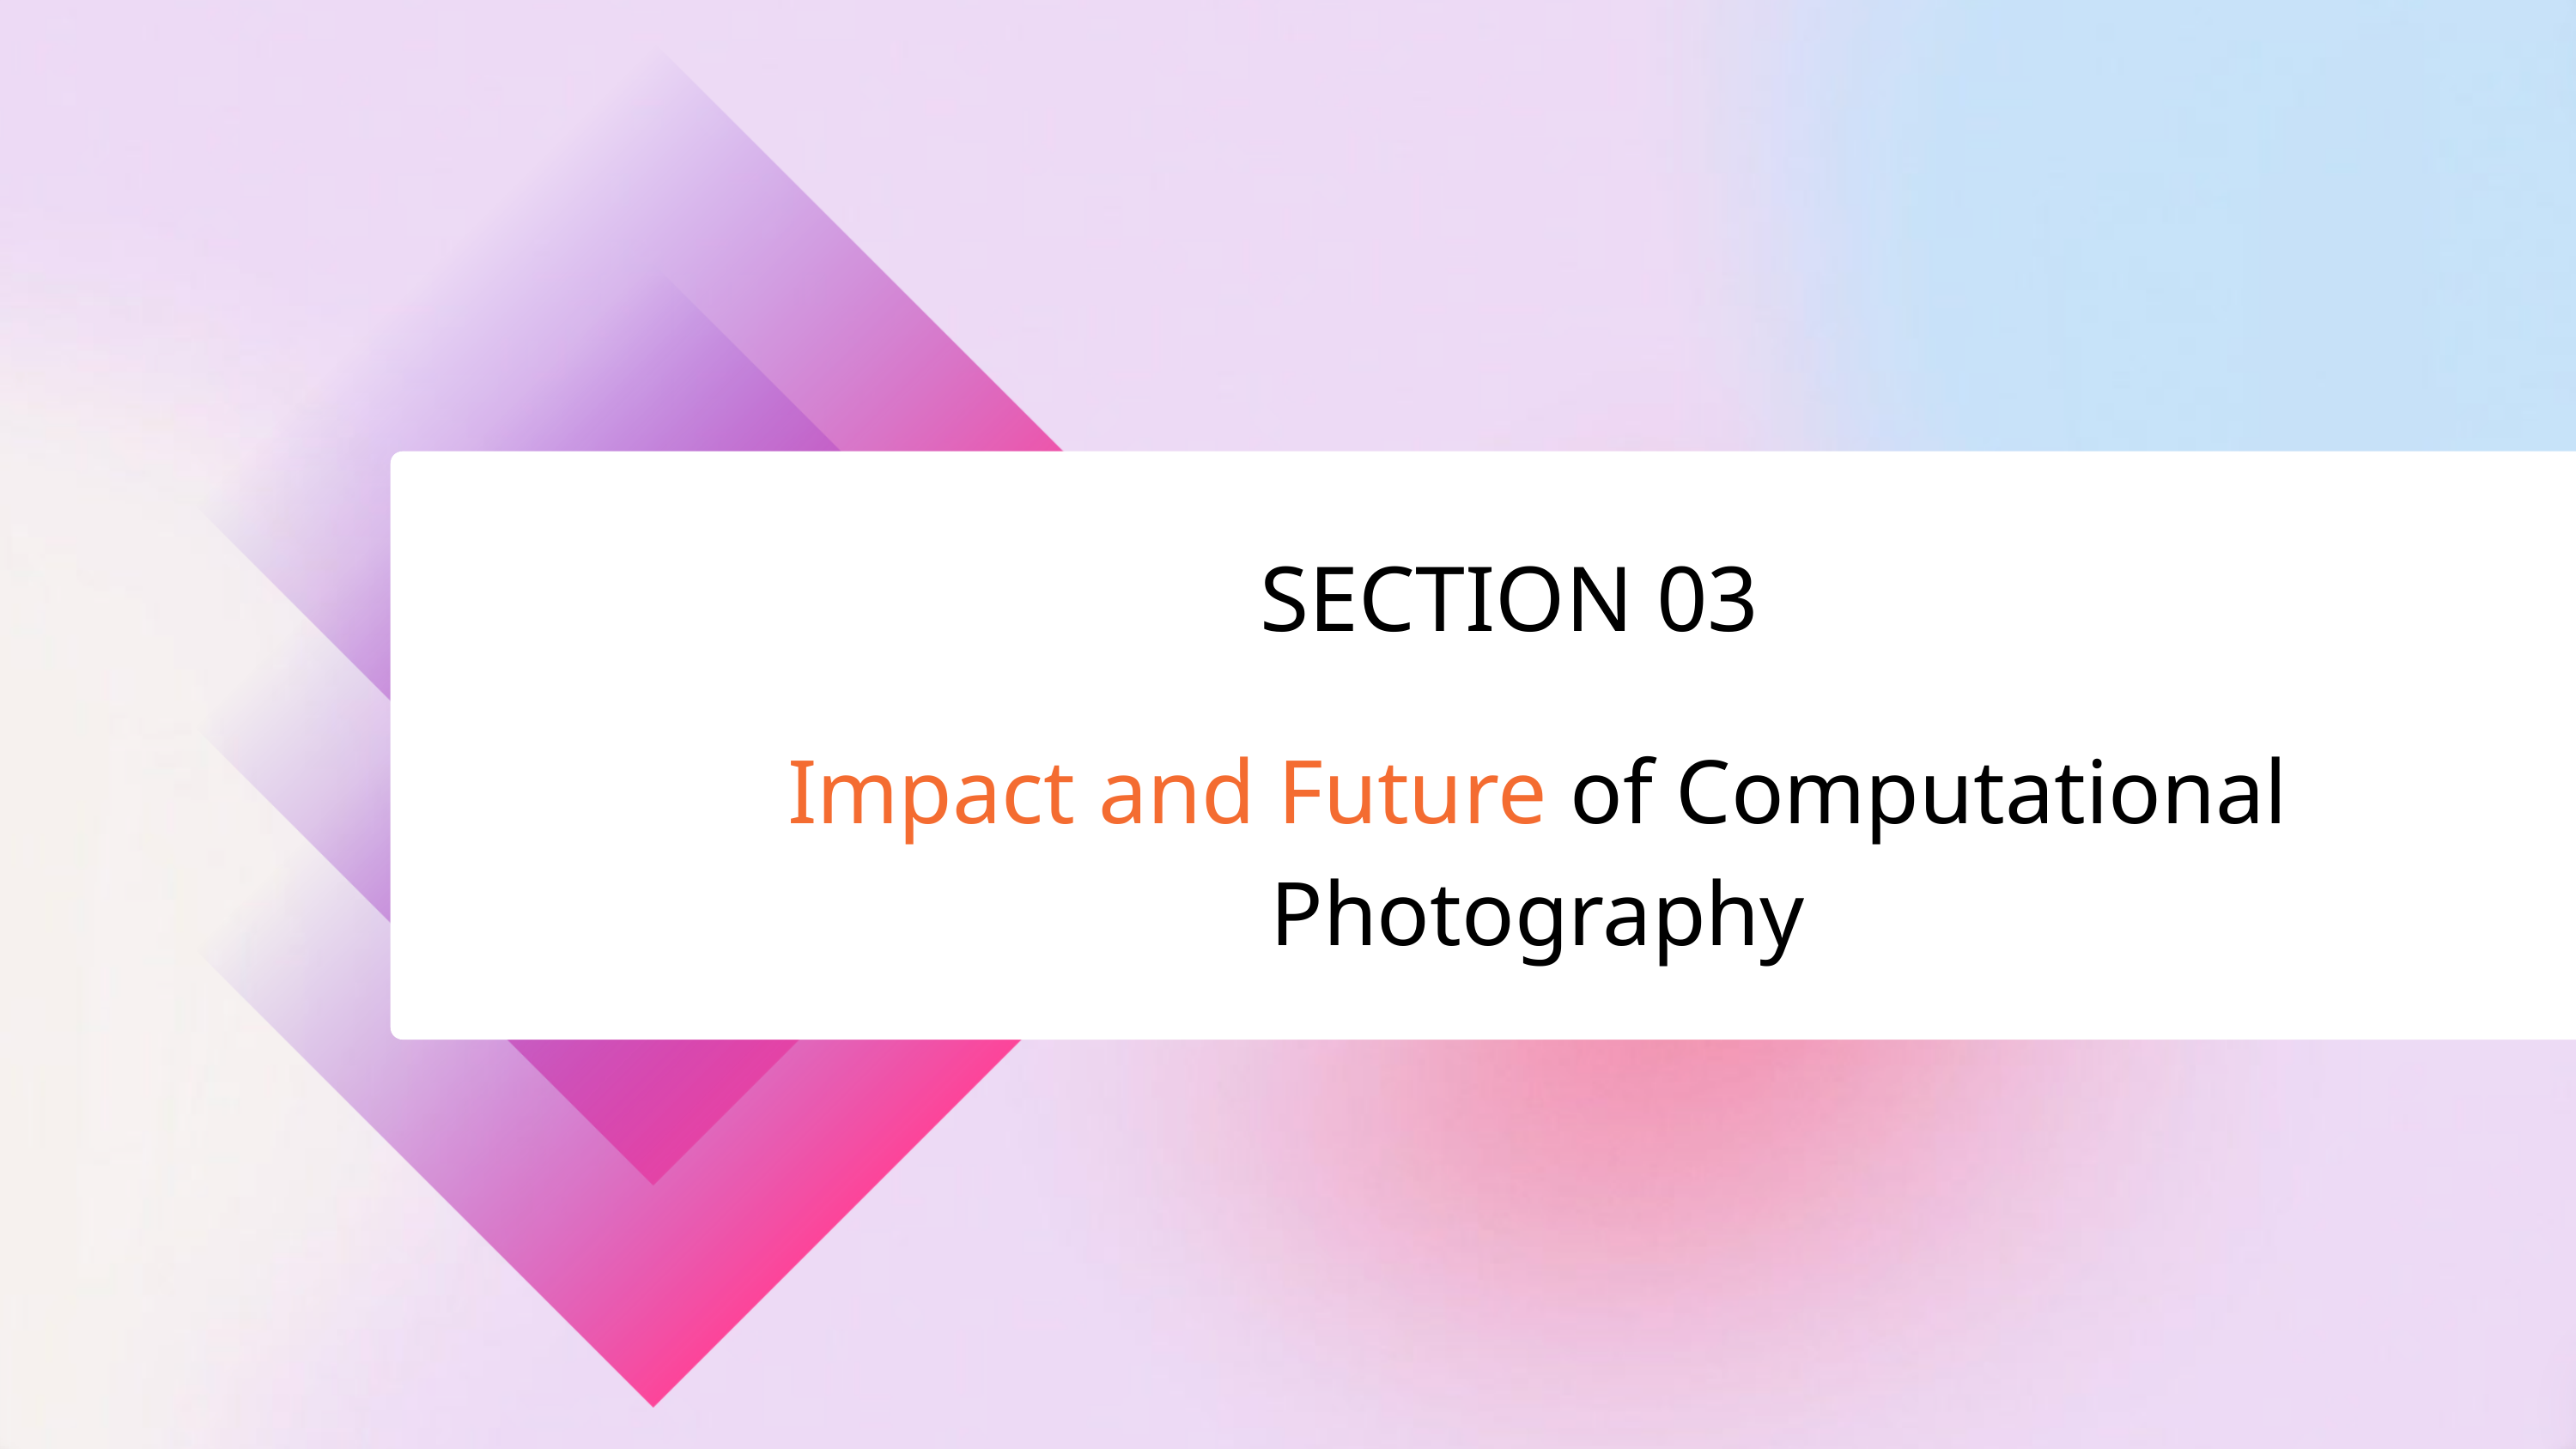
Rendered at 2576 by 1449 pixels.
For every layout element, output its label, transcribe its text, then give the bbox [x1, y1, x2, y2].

text_box [0, 0, 2576, 1449]
text_box SECTION 03 [568, 524, 2451, 650]
text_box [193, 43, 1115, 1408]
text_box Impact and Future of Computational Photography [568, 718, 2506, 963]
text_box [390, 451, 2576, 1040]
